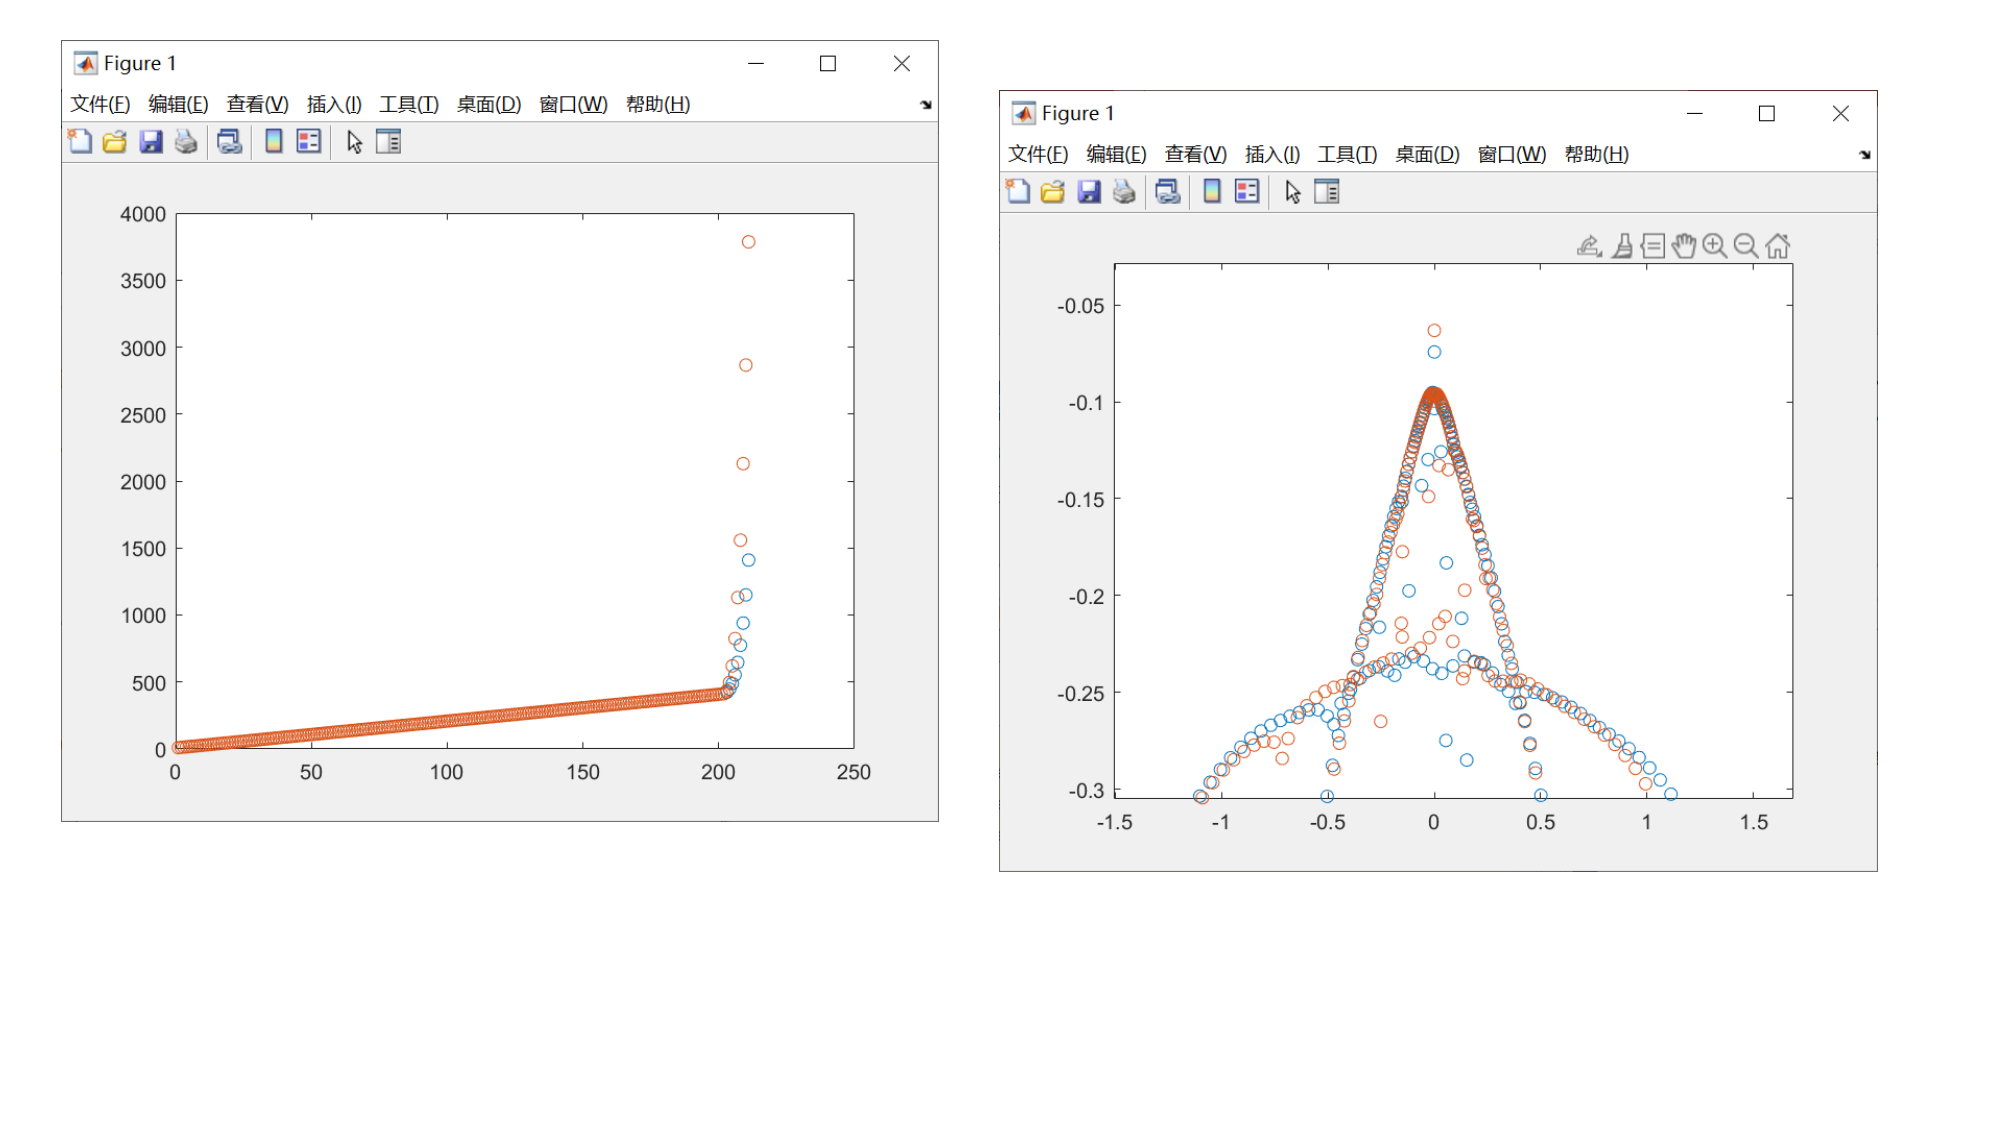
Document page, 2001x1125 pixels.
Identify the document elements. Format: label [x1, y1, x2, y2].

picture [999, 90, 1878, 872]
picture [61, 40, 939, 822]
